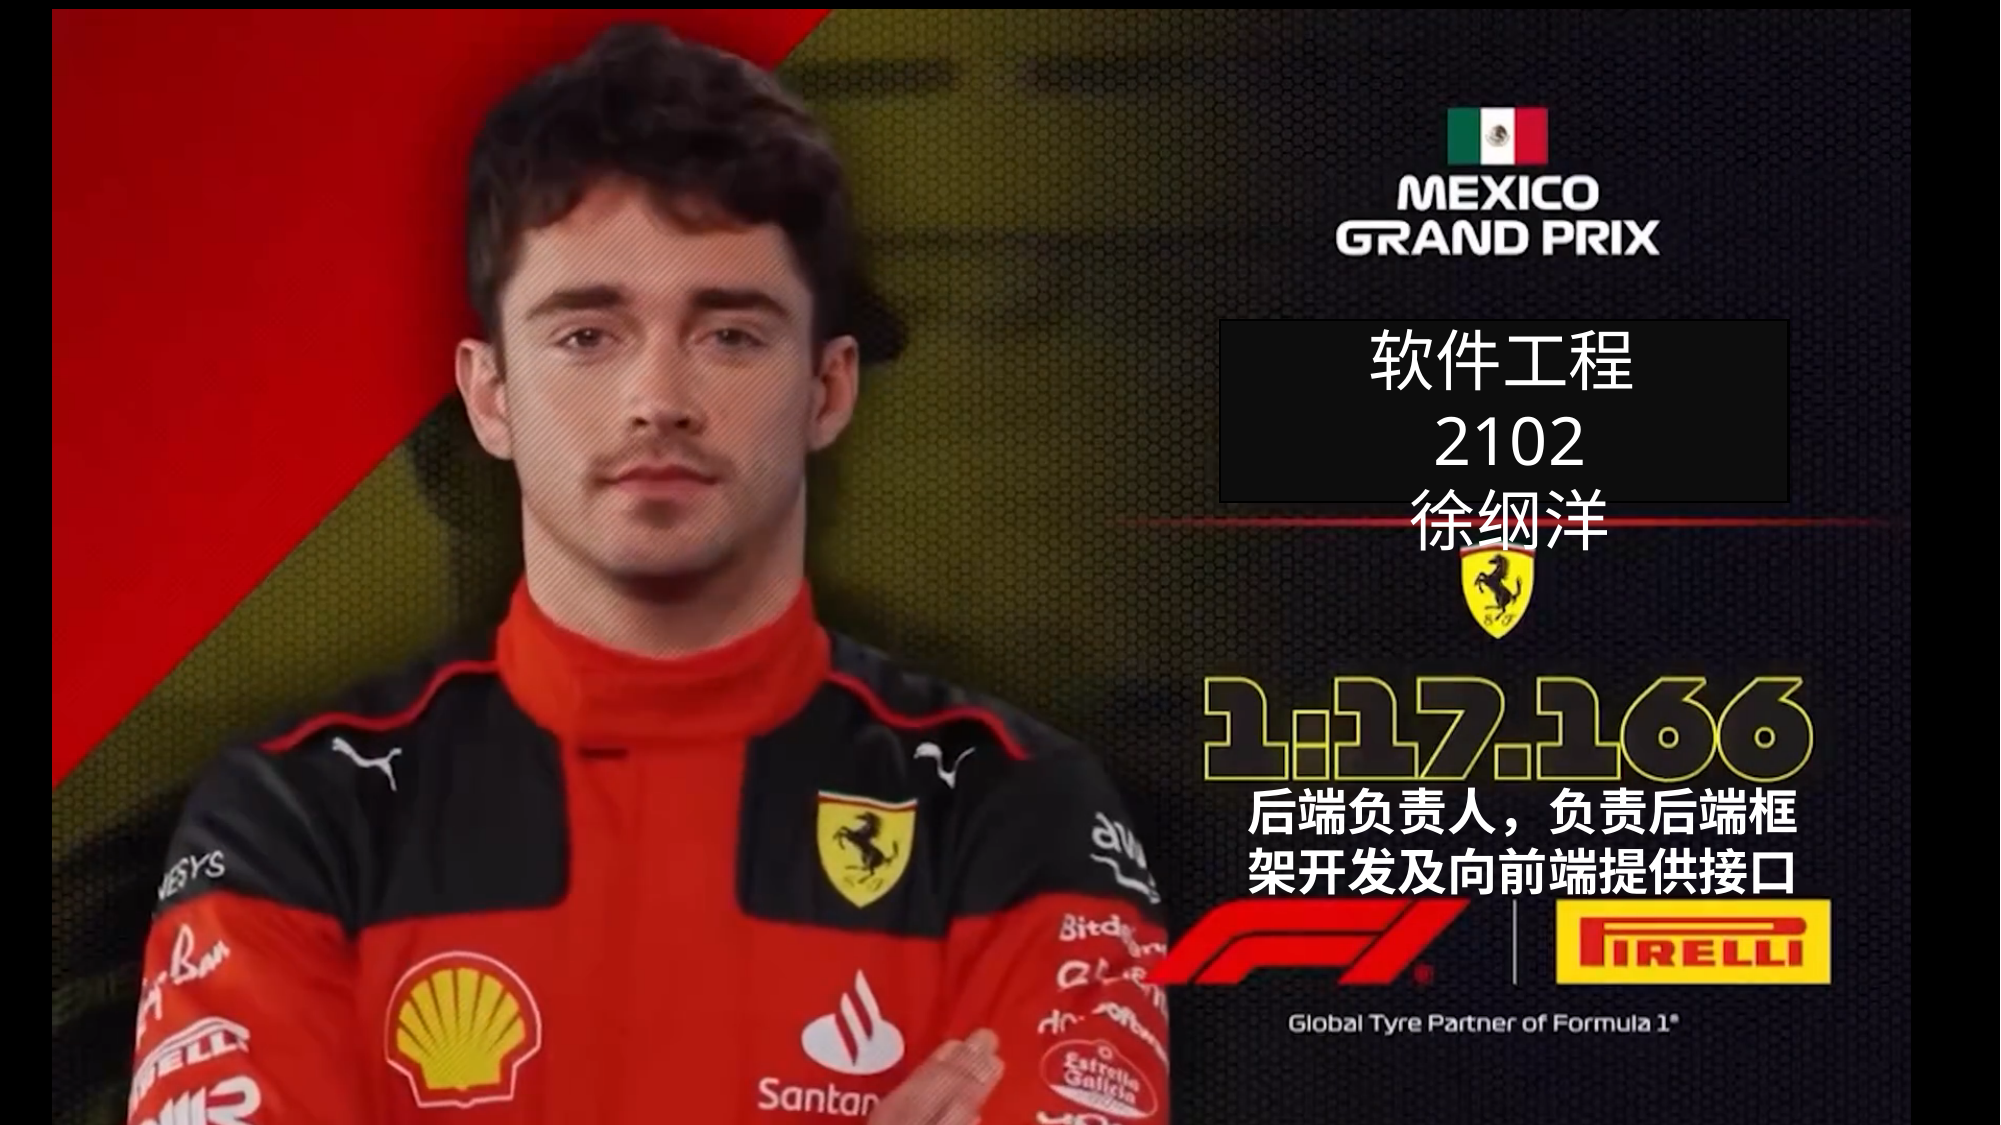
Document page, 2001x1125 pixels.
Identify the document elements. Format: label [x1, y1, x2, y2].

text_box [0, 0, 2000, 1125]
picture [52, 9, 1911, 1125]
